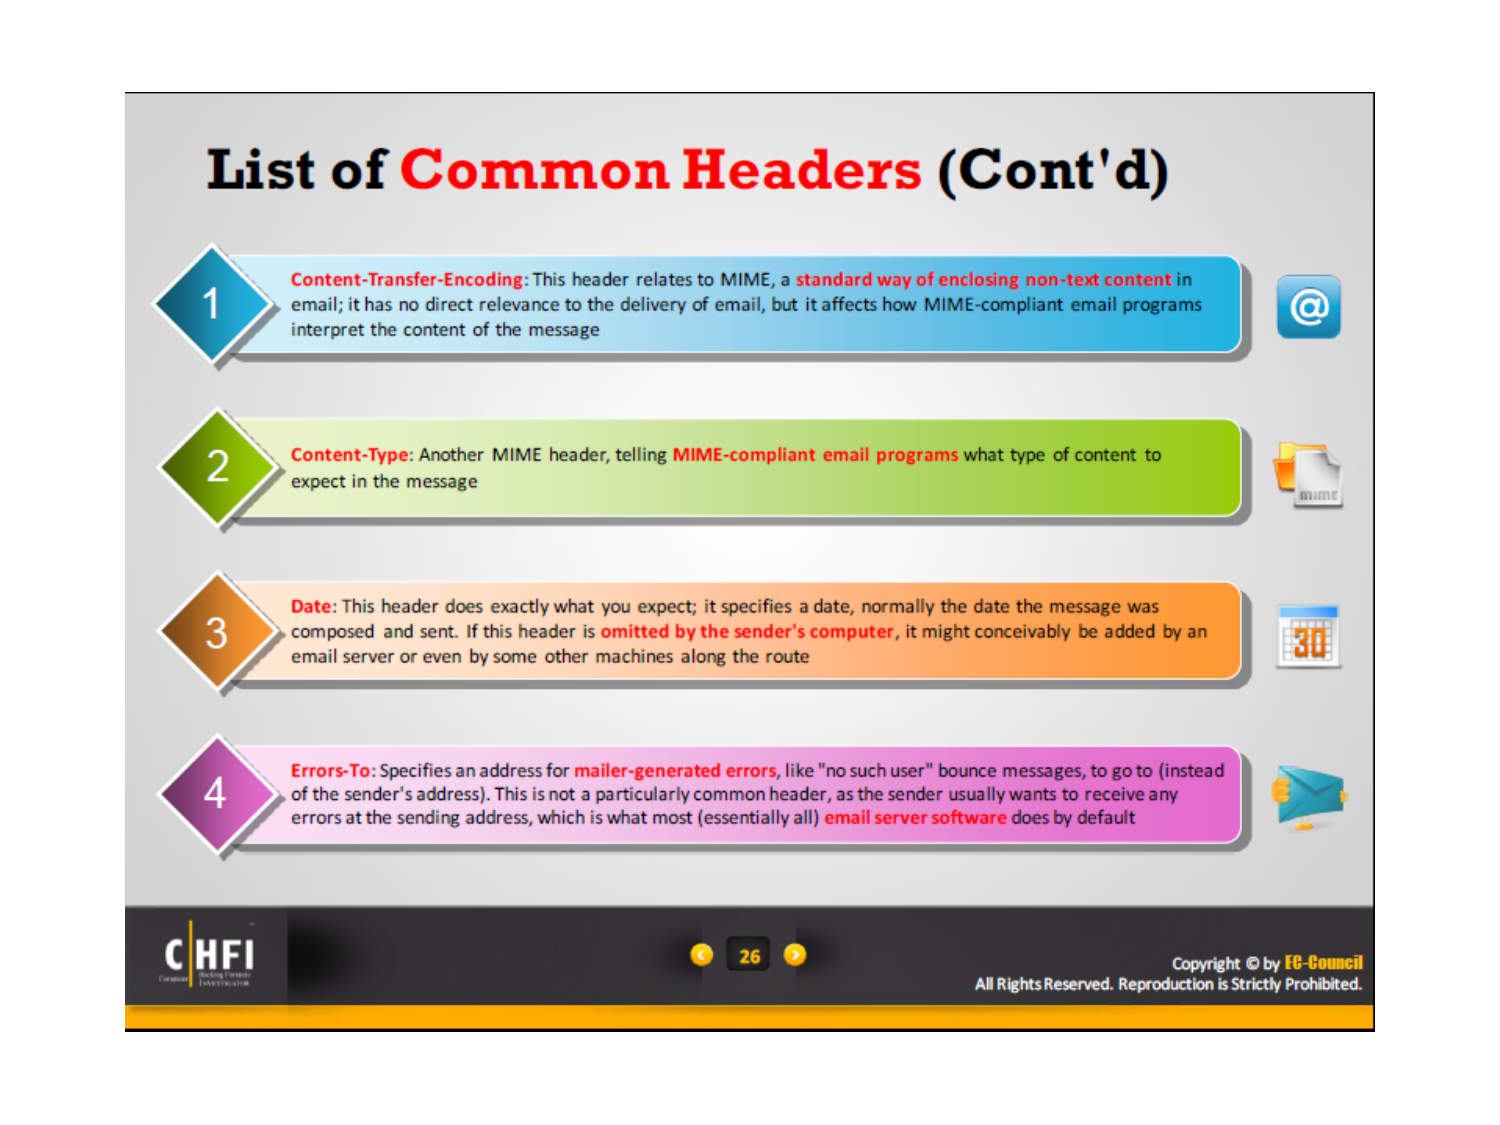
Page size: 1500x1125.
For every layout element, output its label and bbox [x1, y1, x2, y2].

picture [125, 92, 1375, 1033]
